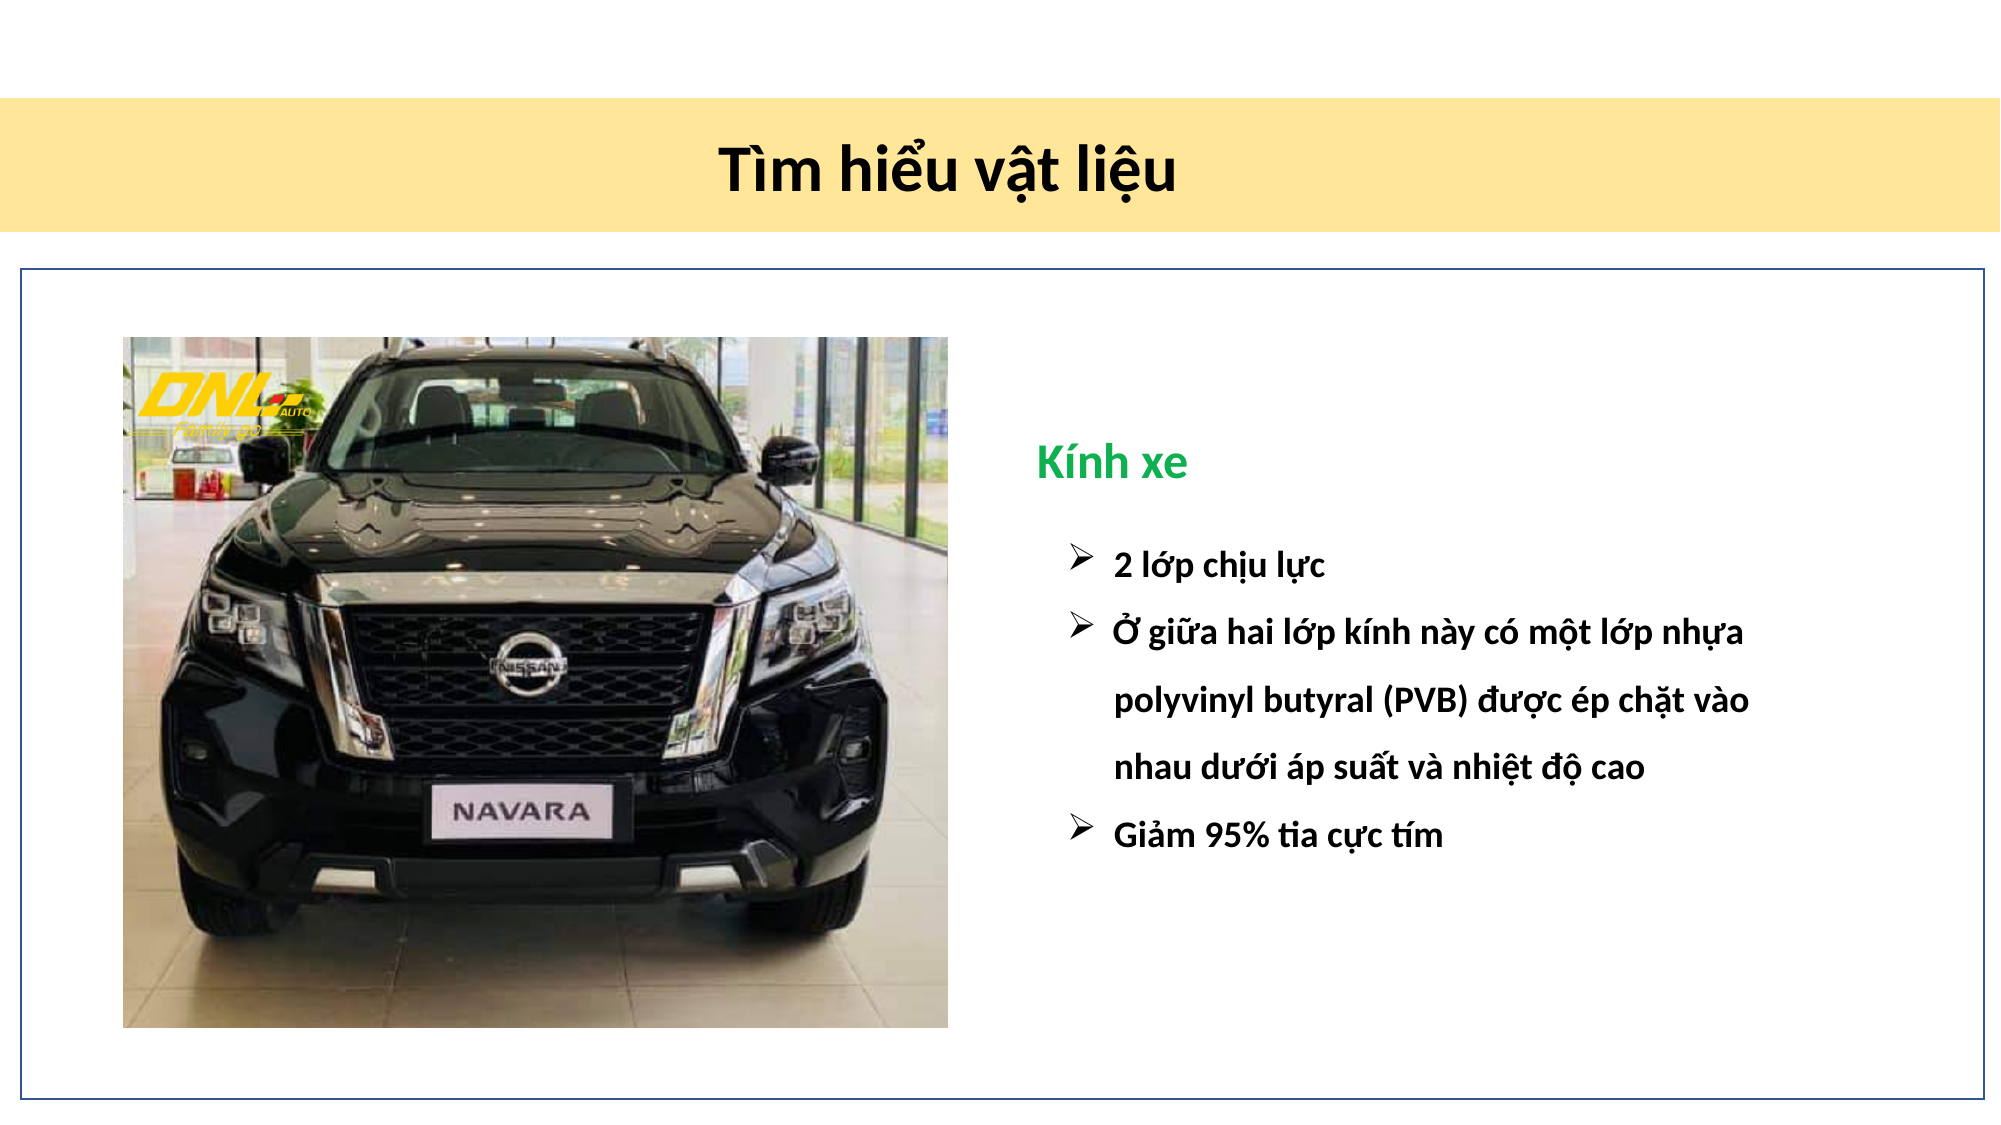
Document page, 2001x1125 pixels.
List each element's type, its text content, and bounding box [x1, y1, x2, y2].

text_box Tìm hiểu vật liệu [703, 117, 1342, 212]
text_box 2 lớp chịu lực Ở giữa hai lớp kính này có một lớp nhựa polyvinyl butyral (PVB) được ép chặt vào nhau dưới áp suất và nhiệt độ cao Giảm 95% tia cực tím [1052, 509, 1841, 862]
picture [123, 337, 948, 1029]
text_box [20, 268, 1985, 1100]
text_box [0, 96, 2000, 234]
text_box Kính xe [1022, 420, 1660, 496]
